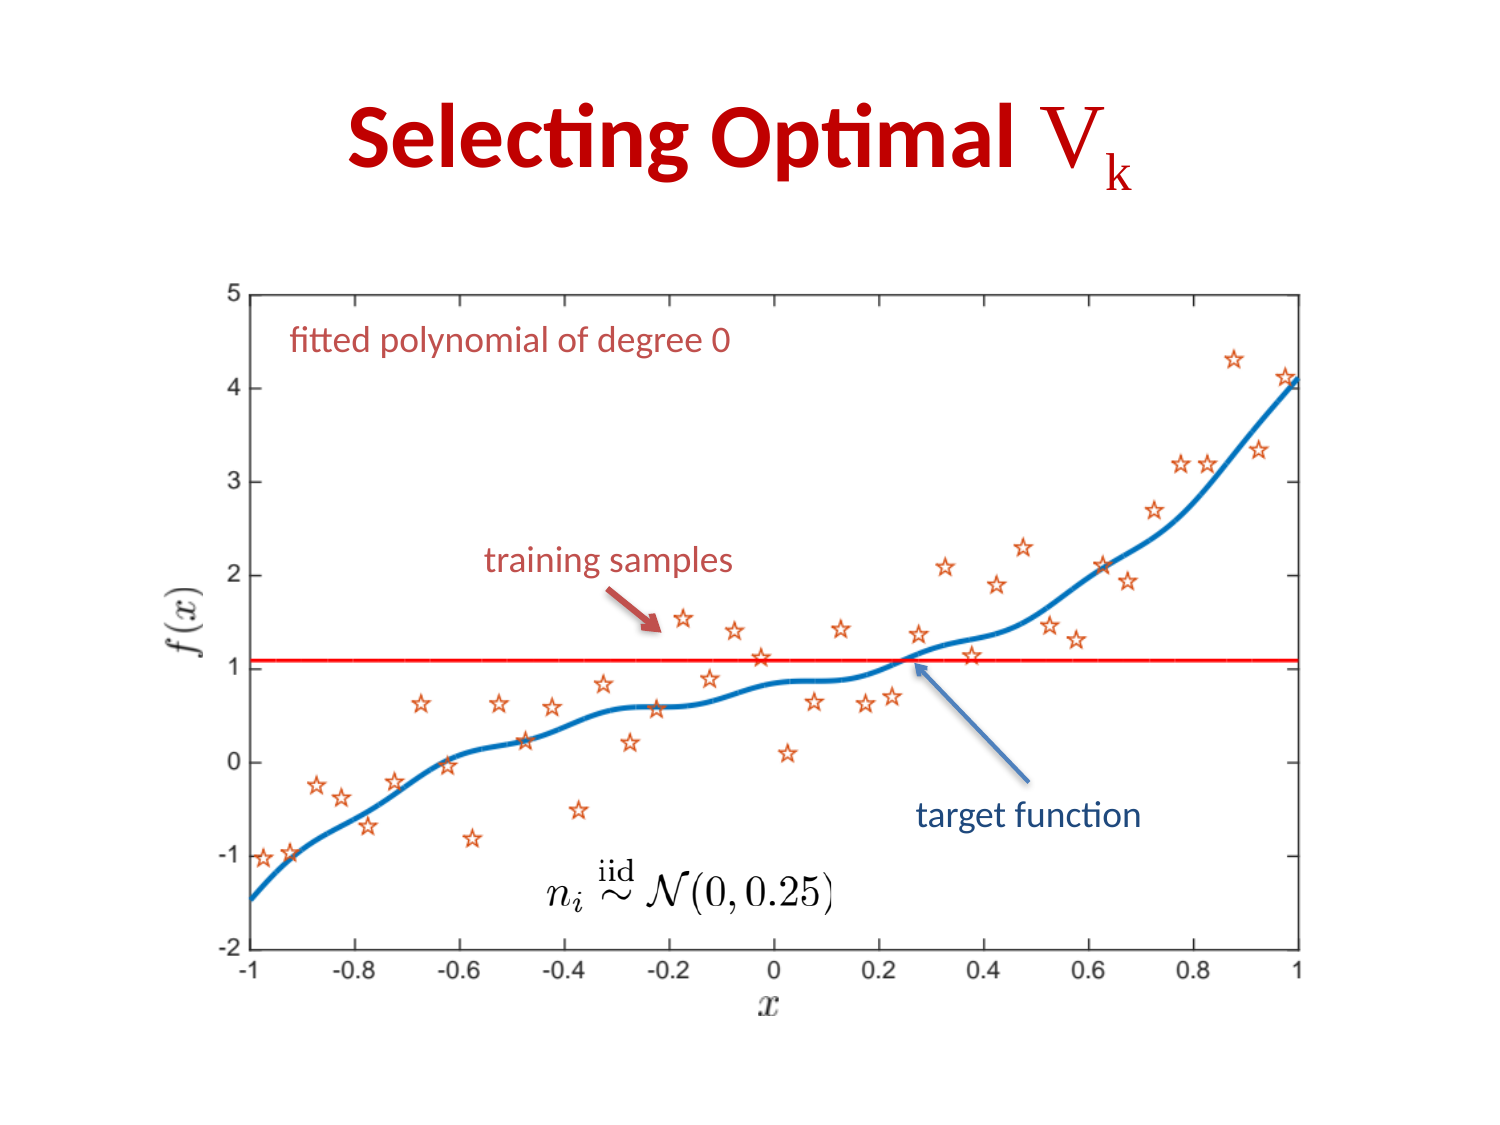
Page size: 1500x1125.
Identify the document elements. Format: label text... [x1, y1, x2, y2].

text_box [606, 588, 662, 633]
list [74, 262, 1426, 1006]
title Selecting Optimal Vk [75, 45, 1425, 233]
picture [757, 996, 780, 1016]
picture [148, 602, 218, 643]
picture [545, 857, 832, 916]
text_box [914, 662, 1030, 783]
